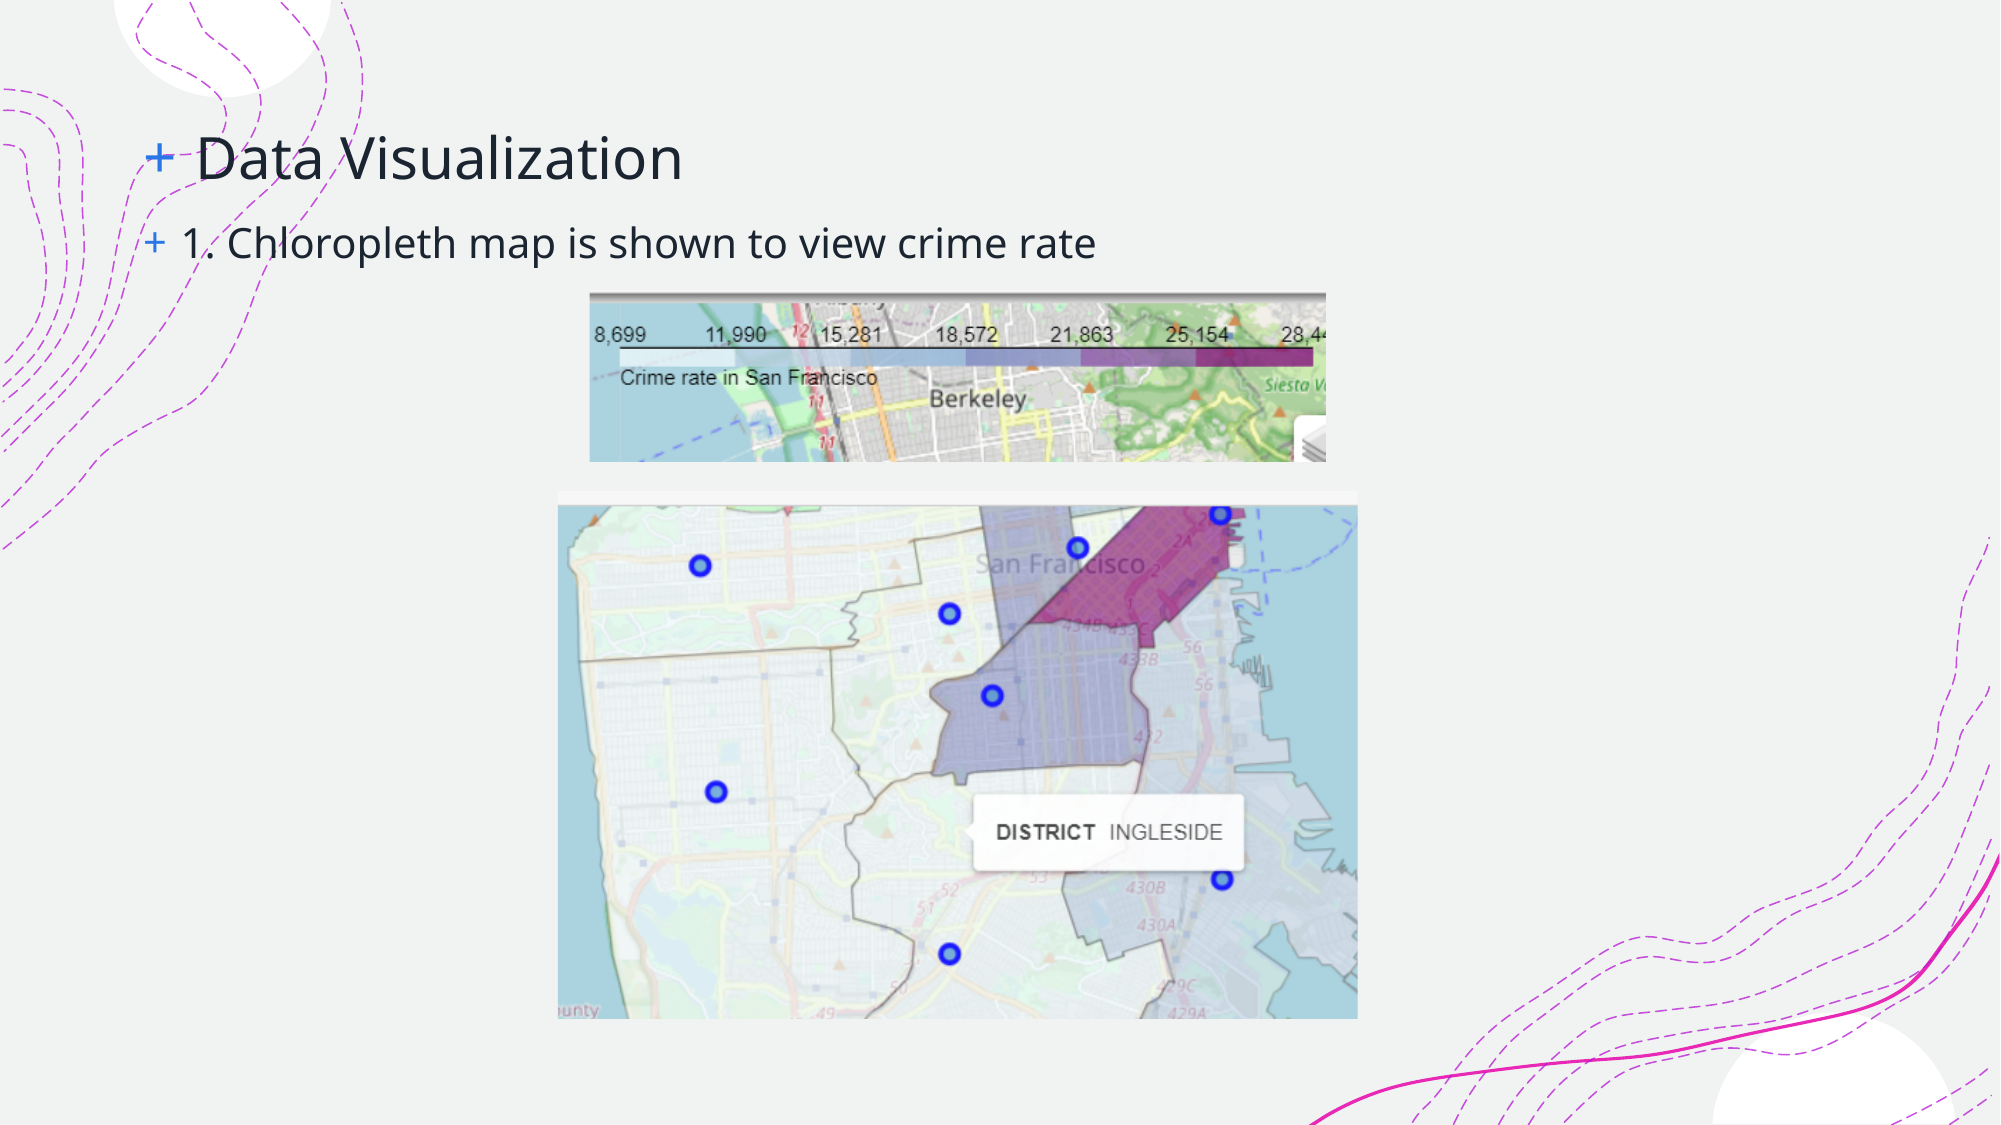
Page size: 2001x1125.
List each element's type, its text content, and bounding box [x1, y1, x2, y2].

picture [589, 290, 1326, 462]
picture [557, 491, 1358, 1019]
list Data Visualization 1. Chloropleth map is shown to view crime rate [128, 106, 1863, 1014]
